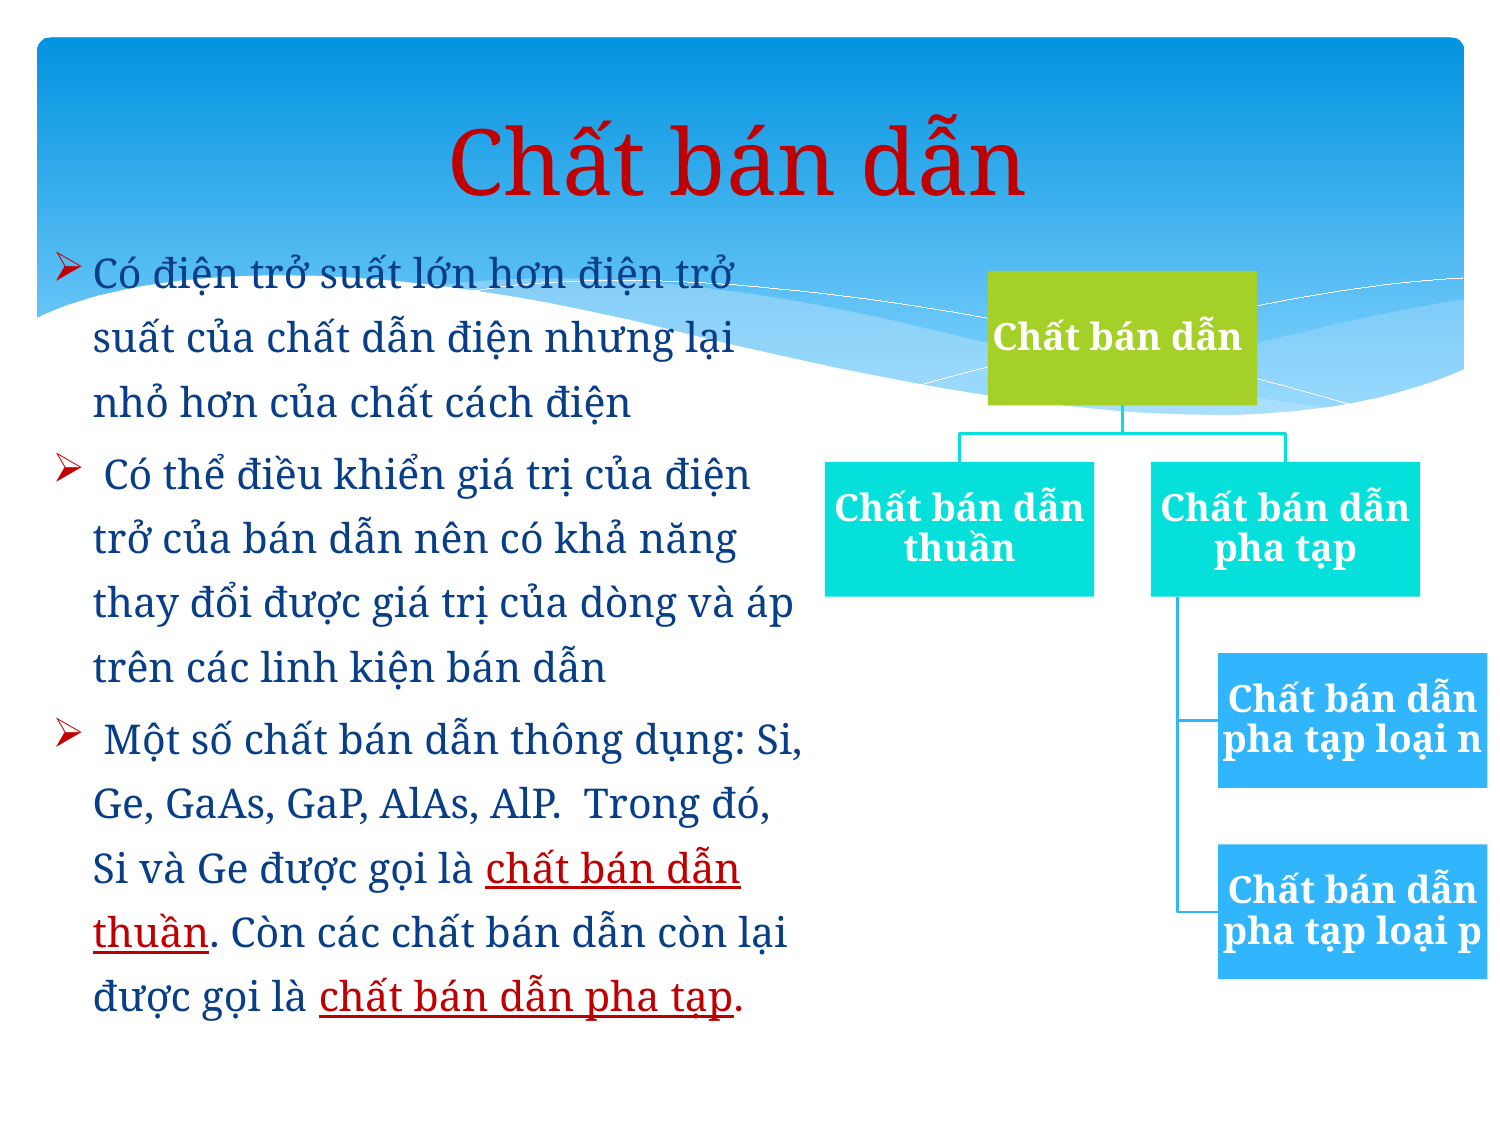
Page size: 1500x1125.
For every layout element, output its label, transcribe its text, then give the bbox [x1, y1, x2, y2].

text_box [824, 249, 1488, 1001]
title Chất bán dẫn [75, 55, 1425, 261]
list Có điện trở suất lớn hơn điện trở suất của chất dẫn điện nhưng lại nhỏ hơn của chất cách điện Có thể điều khiển giá trị của điện trở của bán dẫn nên có khả năng thay đổi được giá trị của dòng và áp trên các linh kiện bán dẫn Một số chất bán dẫn thông dụng: Si, Ge, GaAs, GaP, AlAs, AlP. Trong đó, Si và Ge được gọi là chất bán dẫn thuần. Còn các chất bán dẫn còn lại được gọi là chất bán dẫn pha tạp. [37, 224, 825, 1055]
